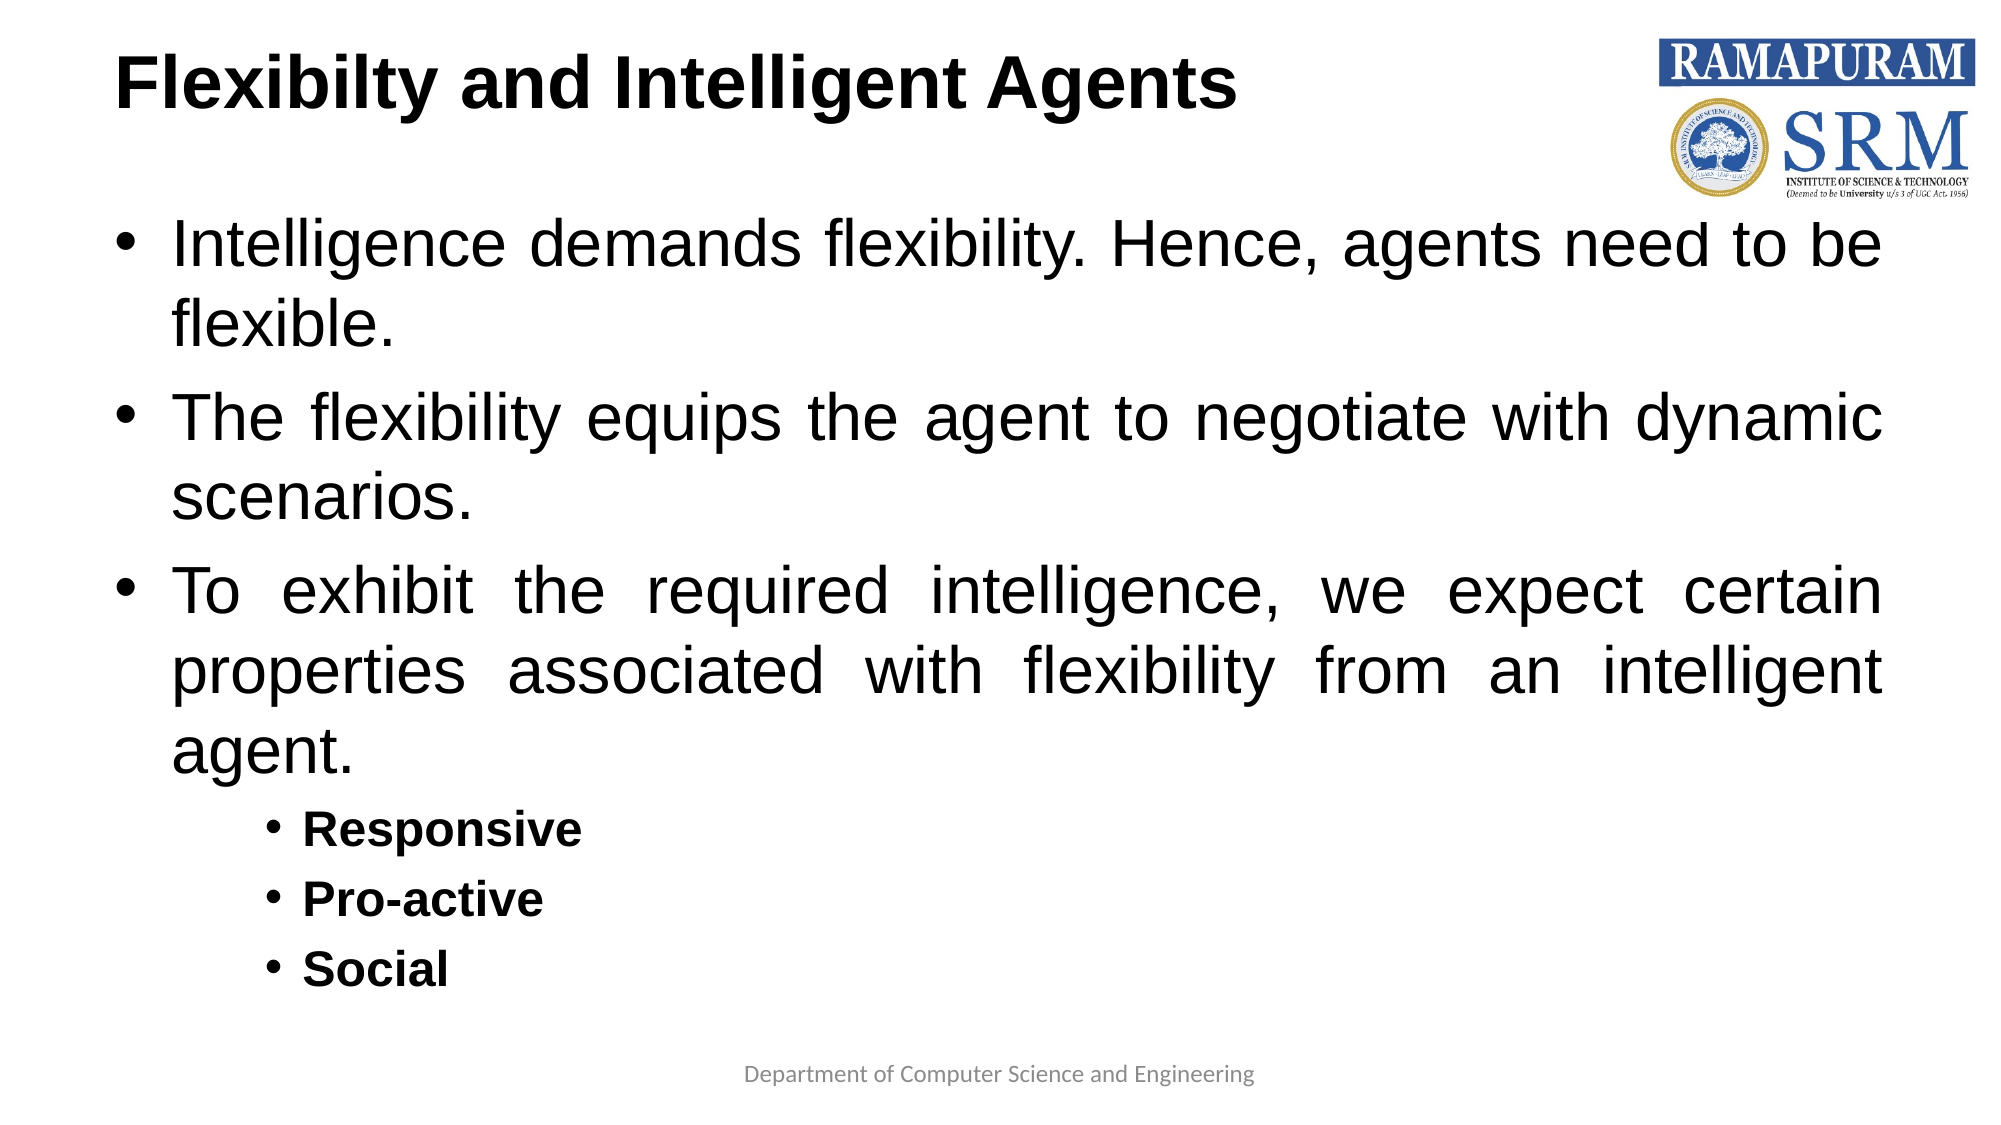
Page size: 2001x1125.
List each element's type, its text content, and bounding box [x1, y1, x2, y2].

list Intelligence demands flexibility. Hence, agents need to be flexible. The flexibility equips the agent to negotiate with dynamic scenarios. To exhibit the required intelligence, we expect certain properties associated with flexibility from an intelligent agent. Responsive Pro-active Social [99, 192, 1900, 1073]
picture [1656, 31, 1978, 222]
footer Department of Computer Science and Engineering [662, 1042, 1338, 1103]
title Flexibilty and Intelligent Agents [99, 31, 1656, 127]
